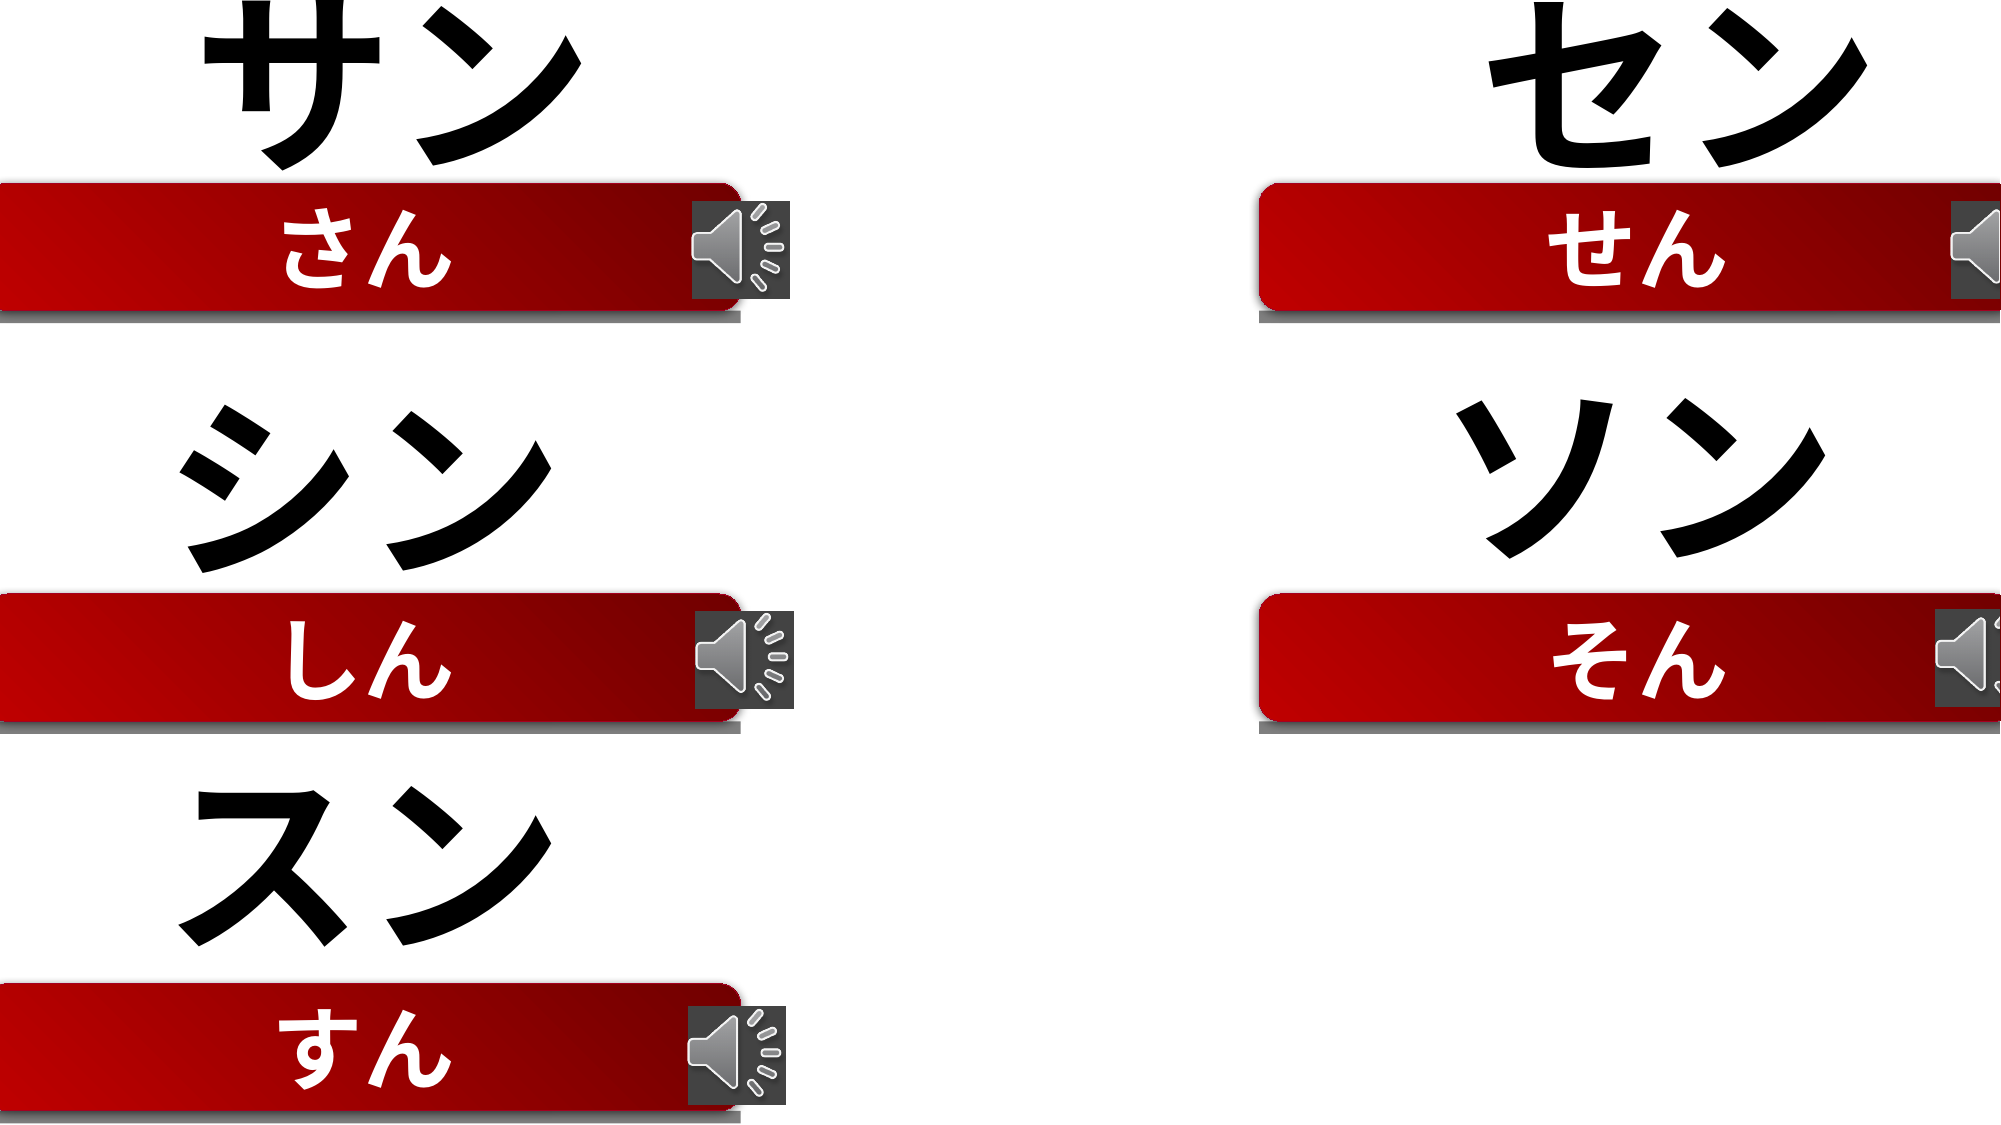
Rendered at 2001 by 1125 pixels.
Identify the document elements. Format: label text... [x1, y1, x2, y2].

text_box [0, 1112, 741, 1124]
text_box しん [0, 593, 740, 722]
picture [1934, 607, 2000, 708]
text_box スン [119, 812, 608, 904]
picture [690, 199, 791, 300]
text_box [0, 722, 741, 734]
picture [687, 1005, 788, 1106]
text_box セン [1436, 35, 1924, 127]
text_box そん [1259, 593, 2000, 722]
text_box せん [1259, 183, 2000, 311]
picture [1949, 199, 2000, 300]
text_box さん [0, 183, 741, 311]
text_box サン [149, 32, 637, 124]
text_box [1259, 313, 2000, 324]
text_box すん [0, 983, 741, 1111]
picture [694, 609, 795, 710]
text_box [1259, 723, 2000, 734]
text_box シン [119, 437, 608, 530]
text_box [0, 312, 741, 324]
text_box ソン [1393, 424, 1882, 516]
